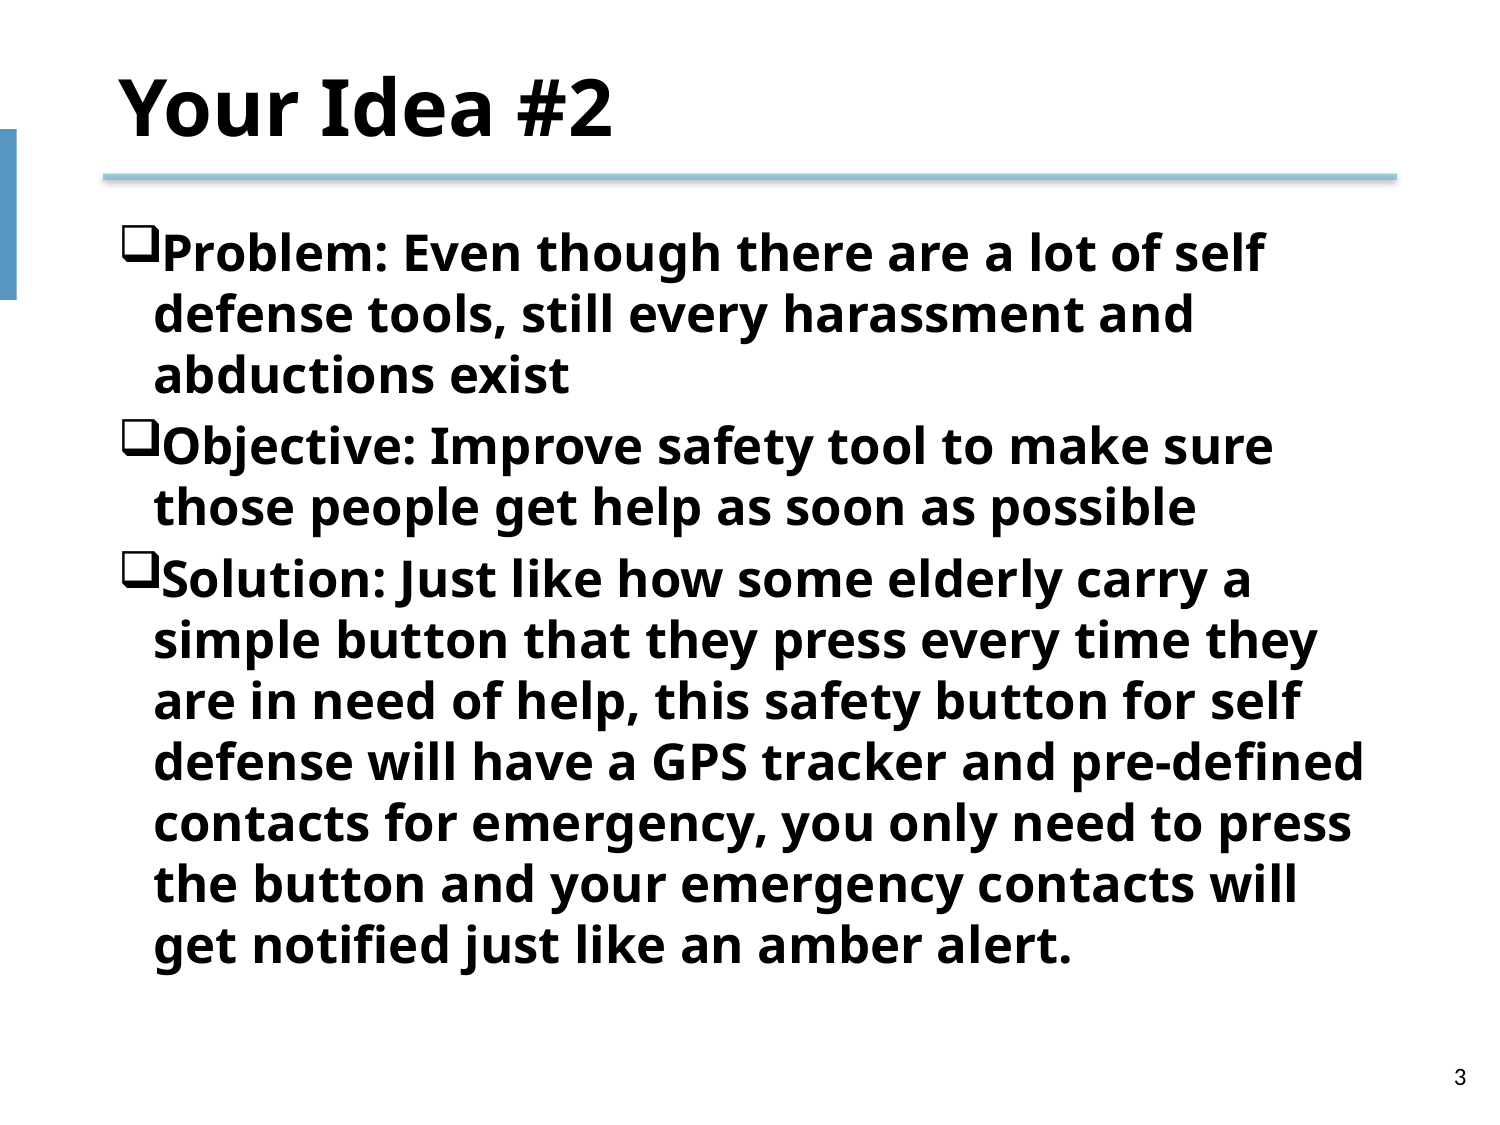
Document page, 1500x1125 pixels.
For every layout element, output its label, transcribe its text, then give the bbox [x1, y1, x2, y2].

slide_number 3 [1131, 1045, 1482, 1106]
title Your Idea #2 [103, 25, 1397, 185]
list Problem: Even though there are a lot of self defense tools, still every harassment and abductions exist Objective: Improve safety tool to make sure those people get help as soon as possible Solution: Just like how some elderly carry a simple button that they press every time they are in need of help, this safety button for self defense will have a GPS tracker and pre-defined contacts for emergency, you only need to press the button and your emergency contacts will get notified just like an amber alert. [103, 212, 1397, 996]
